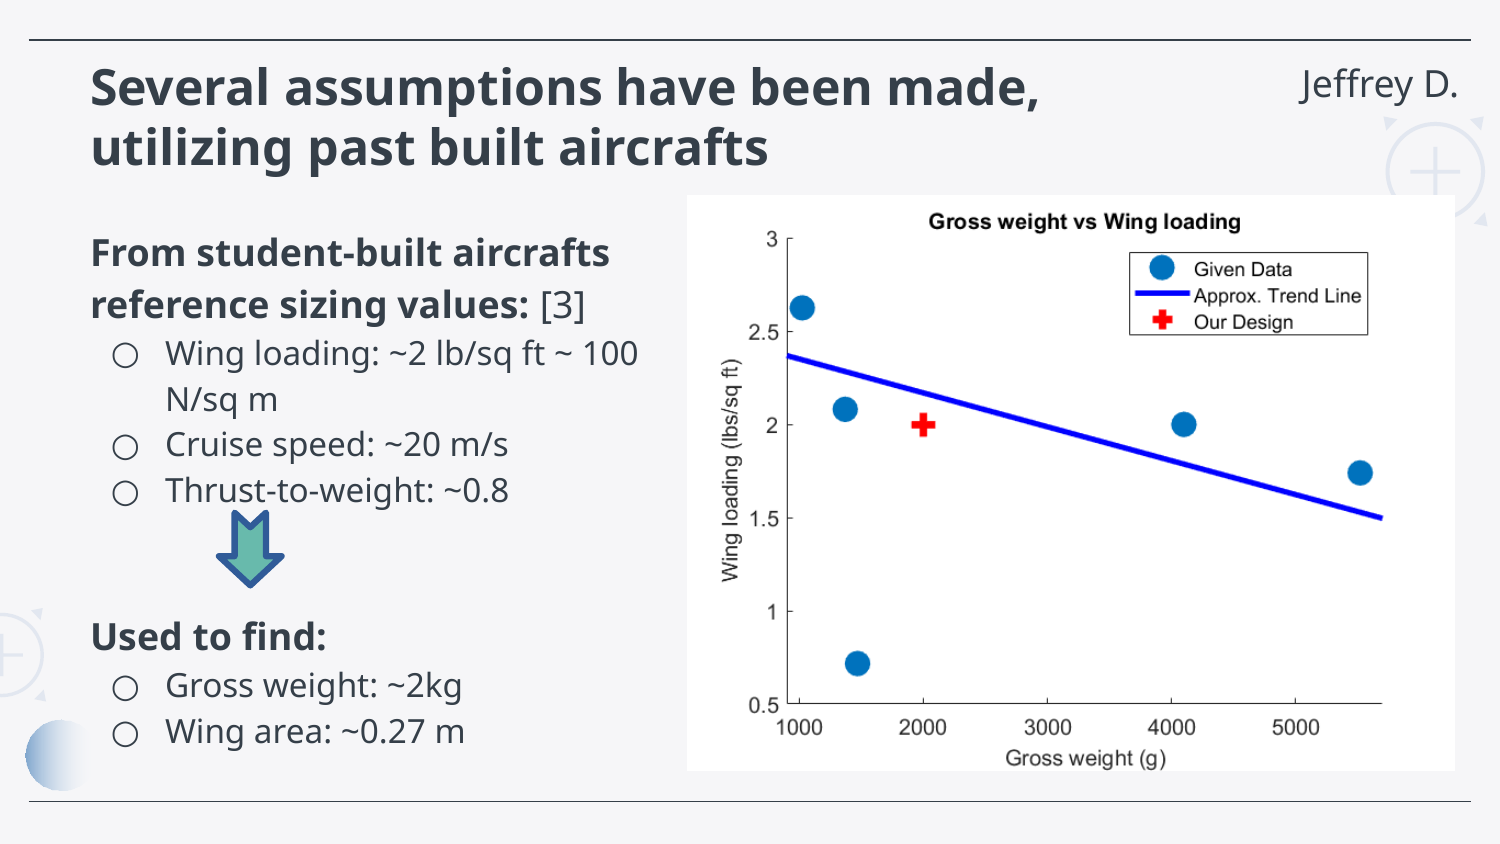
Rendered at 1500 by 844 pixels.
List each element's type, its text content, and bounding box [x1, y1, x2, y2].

picture [687, 195, 1455, 771]
title Several assumptions have been made, utilizing past built aircrafts [0, 40, 1083, 196]
text_box Used to find: Gross weight: ~2kg Wing area: ~0.27 m [0, 591, 501, 790]
text_box From student-built aircrafts reference sizing values: [3] Wing loading: ~2 lb/sq ft ~ 100 N/sq m Cruise speed: ~20 m/s Thrust-to-weight: ~0.8 [0, 207, 680, 507]
text_box Jeffrey D. [1286, 0, 1500, 115]
text_box [218, 512, 282, 586]
